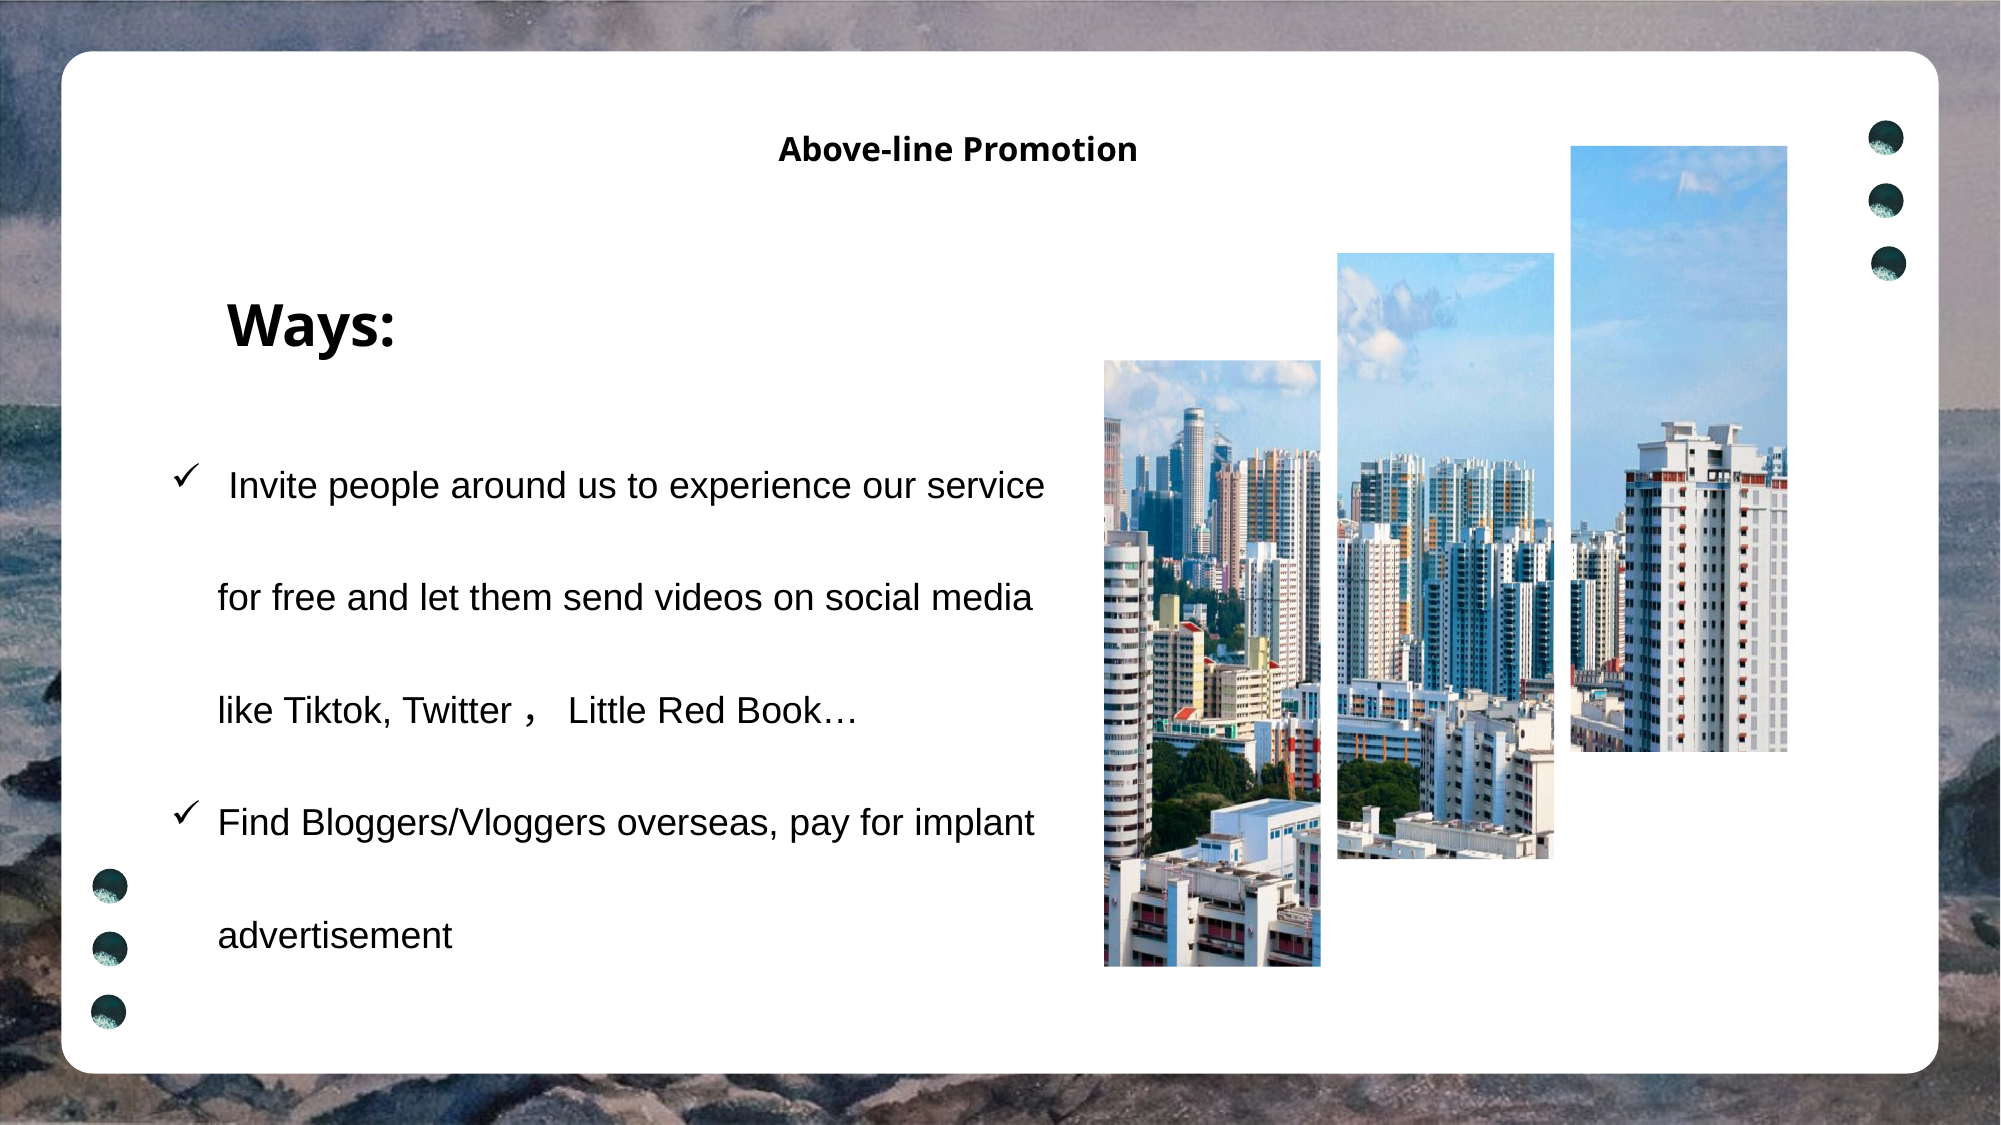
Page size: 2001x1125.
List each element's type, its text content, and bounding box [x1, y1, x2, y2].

picture [0, 0, 2001, 1125]
text_box Invite people around us to experience our service for free and let them send videos on social media like Tiktok, Twitter，Little Red Book… Find Bloggers/Vloggers overseas, pay for implant advertisement [156, 385, 1076, 963]
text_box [1868, 120, 1907, 282]
text_box [1570, 145, 1788, 753]
text_box Ways: [212, 281, 609, 366]
text_box [60, 50, 1940, 1075]
text_box Above-line Promotion [763, 120, 1283, 176]
text_box [1336, 252, 1555, 860]
text_box [1103, 359, 1322, 968]
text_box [91, 868, 128, 1030]
